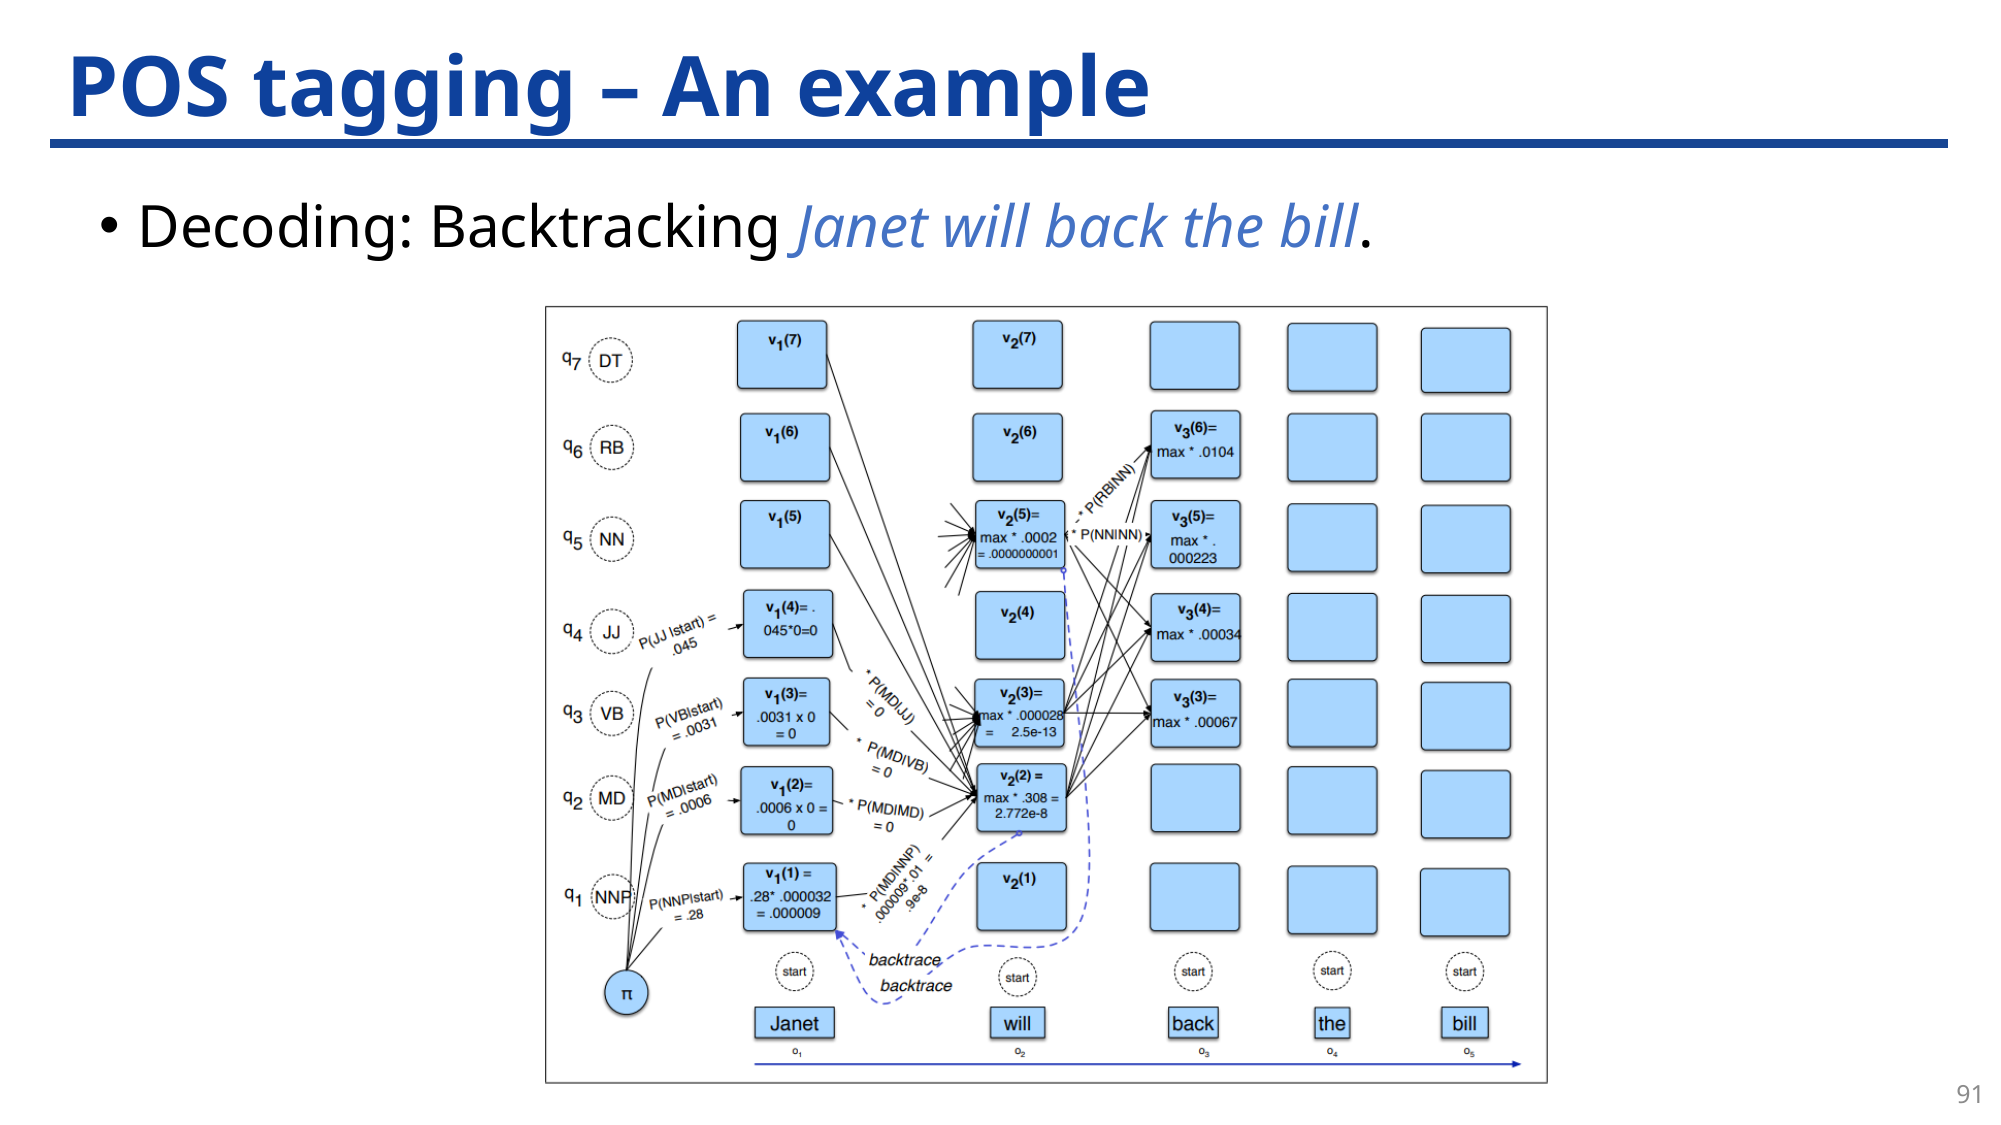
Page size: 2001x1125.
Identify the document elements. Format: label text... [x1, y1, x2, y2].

list Decoding: Backtracking Janet will back the bill. [84, 181, 1900, 282]
slide_number 91 [1899, 1065, 2000, 1125]
title POS tagging – An example [51, 39, 1947, 140]
picture [540, 299, 1554, 1086]
